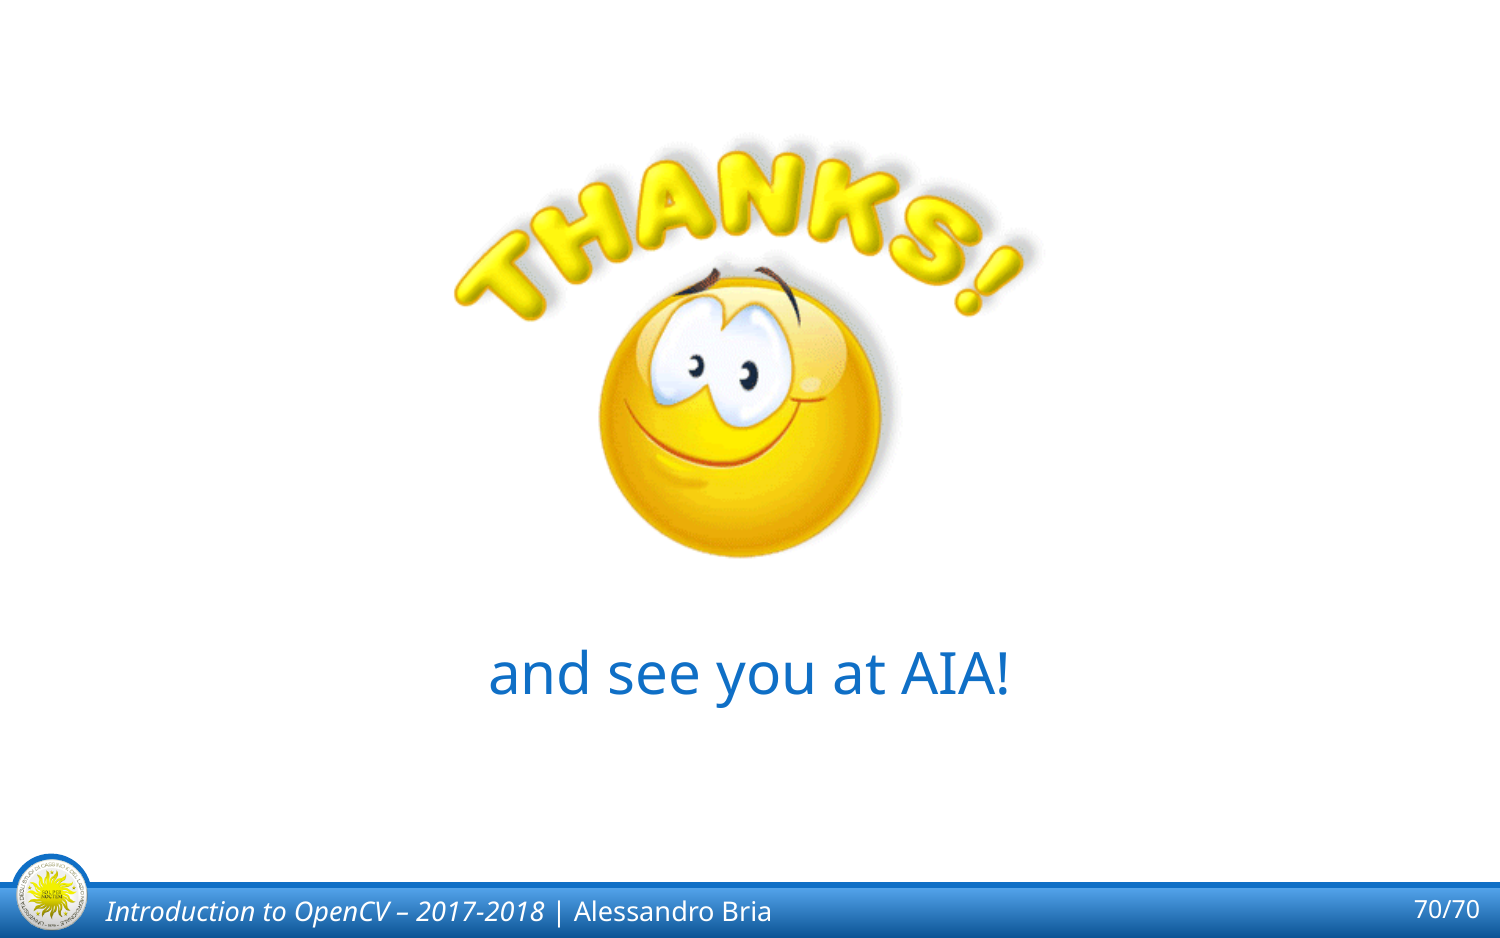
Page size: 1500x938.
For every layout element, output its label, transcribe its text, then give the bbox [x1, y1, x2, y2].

picture [15, 858, 88, 931]
text_box and see you at AIA! [473, 629, 1027, 714]
picture [453, 130, 1047, 604]
